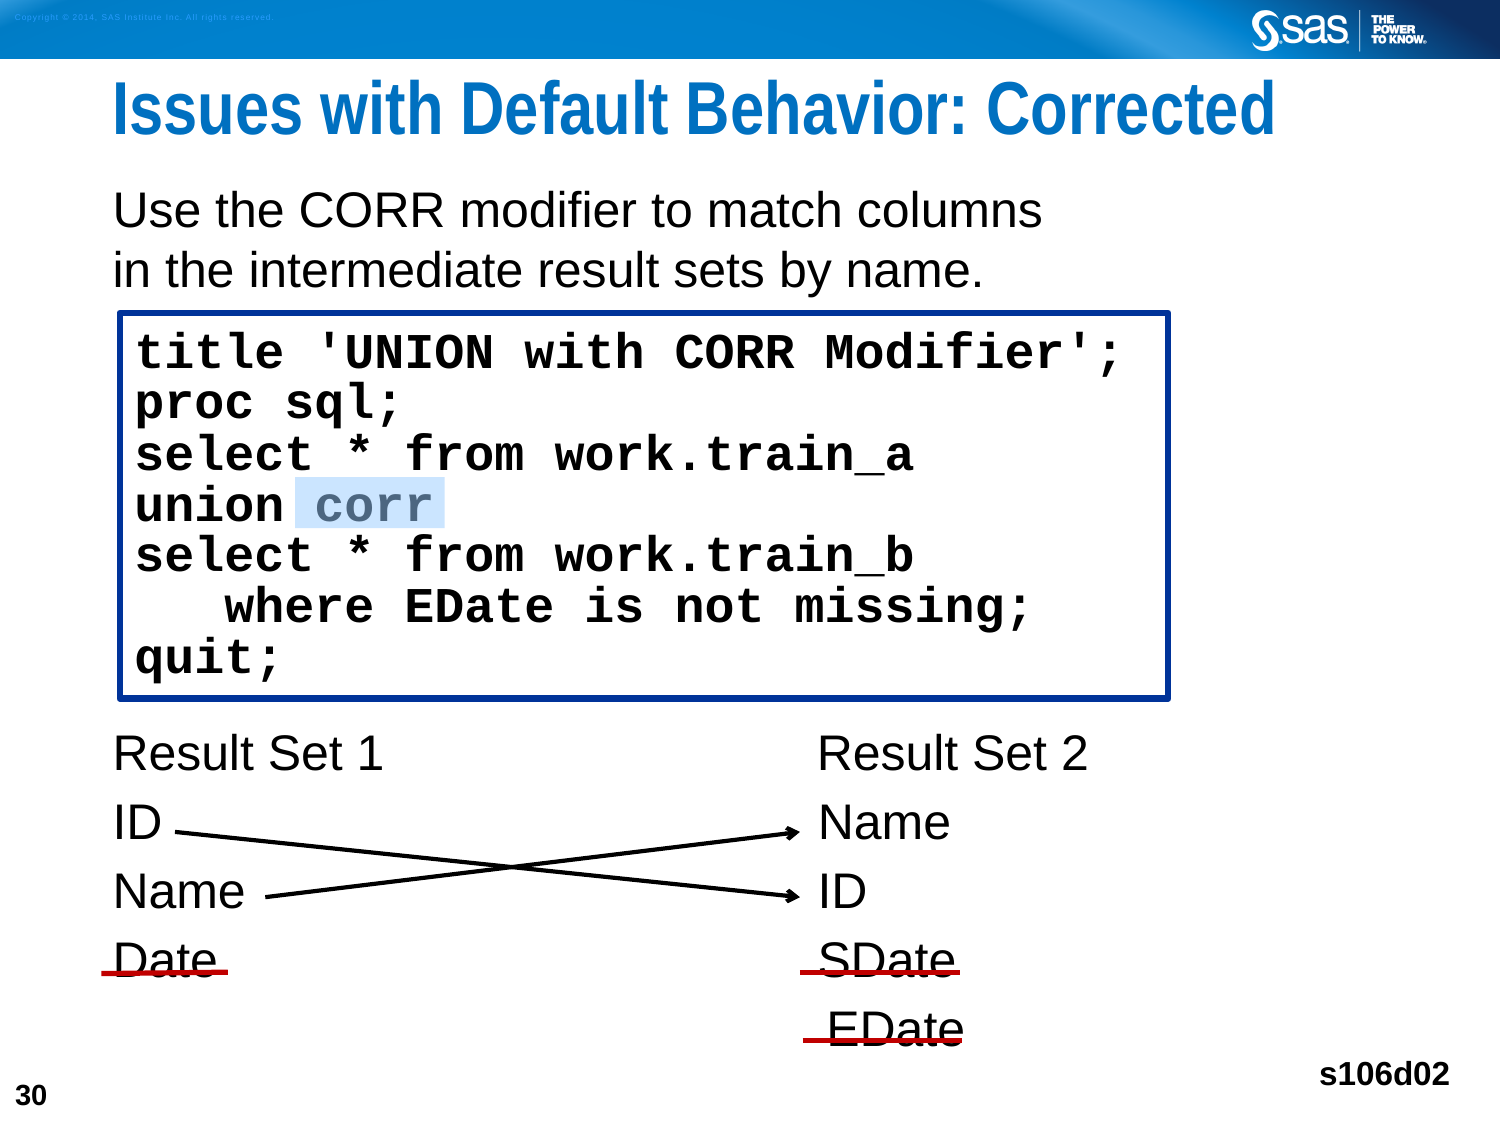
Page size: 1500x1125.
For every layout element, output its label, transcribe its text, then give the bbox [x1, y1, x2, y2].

text_box [295, 477, 445, 529]
text_box title 'UNION with CORR Modifier'; proc sql; select * from work.train_a union corr select * from work.train_b where EDate is not missing; quit; [119, 312, 1169, 699]
title Issues with Default Behavior: Corrected [112, 75, 1500, 188]
text_box s106d02 [1304, 1037, 1465, 1107]
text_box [174, 831, 263, 898]
picture [0, 0, 1500, 59]
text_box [265, 831, 801, 898]
list Use the CORR modifier to match columns in the intermediate result sets by name. Result Set 1 Result Set 2 ID Name Name ID Date SDate EDate [112, 176, 1400, 877]
